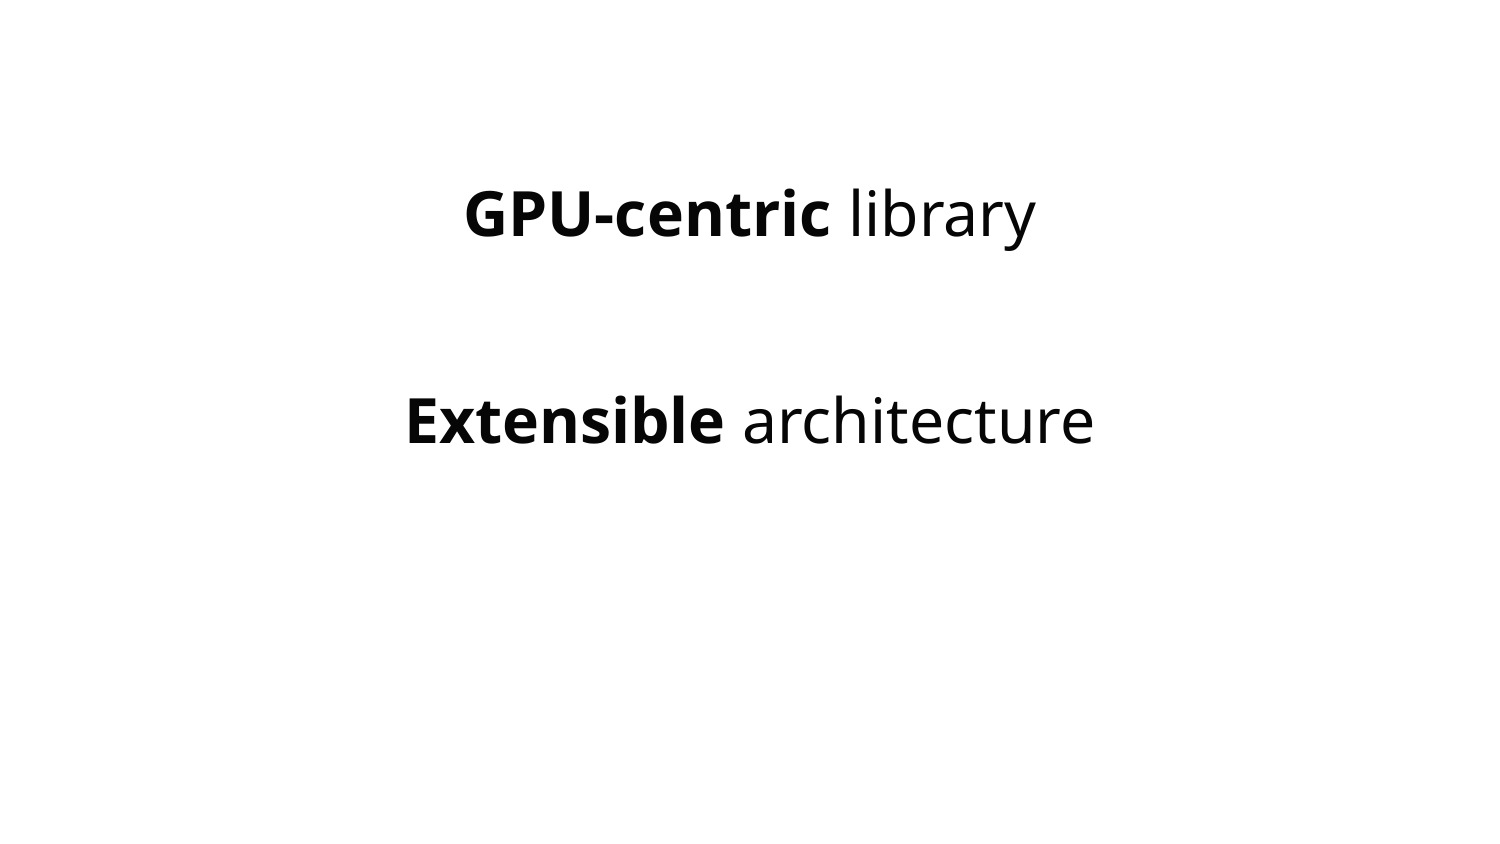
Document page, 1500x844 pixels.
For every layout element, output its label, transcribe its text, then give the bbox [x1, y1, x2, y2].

title Extensible architecture [54, 366, 1445, 478]
title GPU-centric library [54, 159, 1445, 270]
